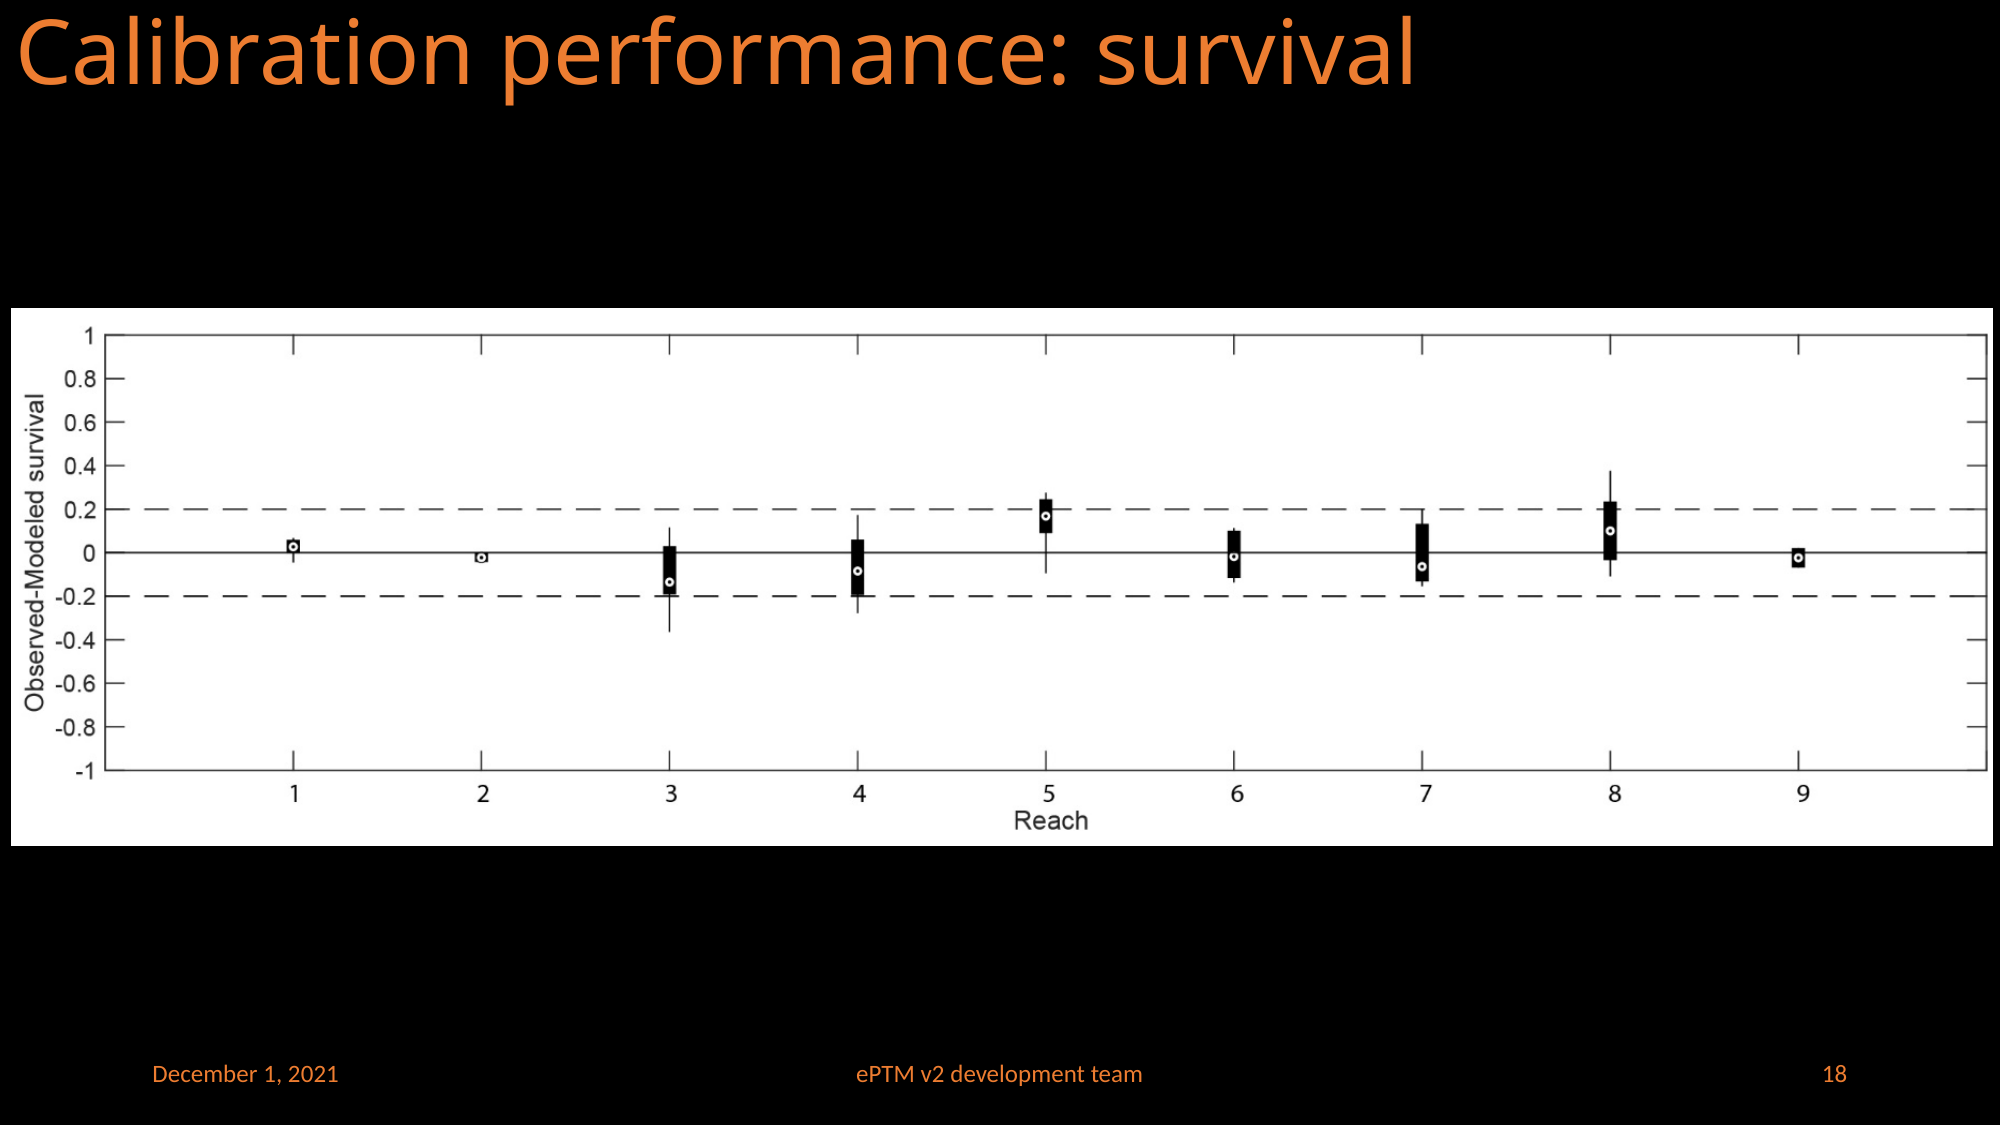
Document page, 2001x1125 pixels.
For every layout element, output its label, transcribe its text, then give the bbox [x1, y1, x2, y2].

slide_number 18 [1412, 1042, 1863, 1103]
title Calibration performance: survival [0, 0, 1725, 113]
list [11, 308, 1993, 847]
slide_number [137, 1042, 588, 1103]
footer ePTM v2 development team [662, 1042, 1338, 1103]
